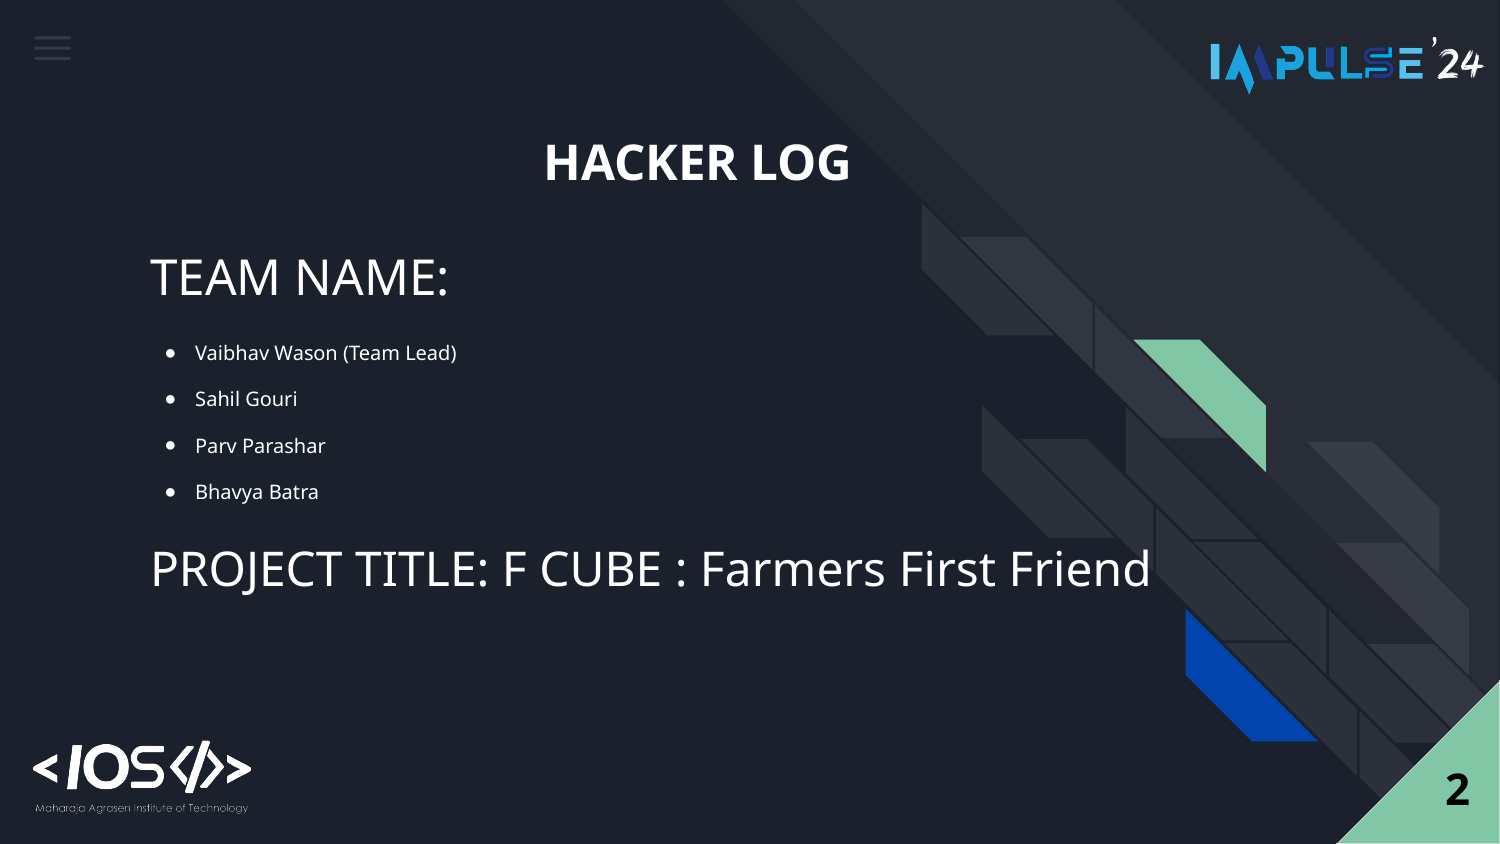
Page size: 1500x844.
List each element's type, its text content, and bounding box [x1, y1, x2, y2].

picture [18, 737, 262, 821]
text_box [1336, 680, 1500, 844]
list Vaibhav Wason (Team Lead) Sahil Gouri Parv Parashar Bhavya Batra [134, 321, 920, 523]
text_box HACKER LOG [160, 115, 1237, 205]
text_box PROJECT TITLE: F CUBE : Farmers First Friend [135, 523, 1212, 614]
picture [1201, 0, 1500, 154]
title TEAM NAME: [134, 230, 1212, 322]
text_box 2 [1430, 746, 1488, 829]
